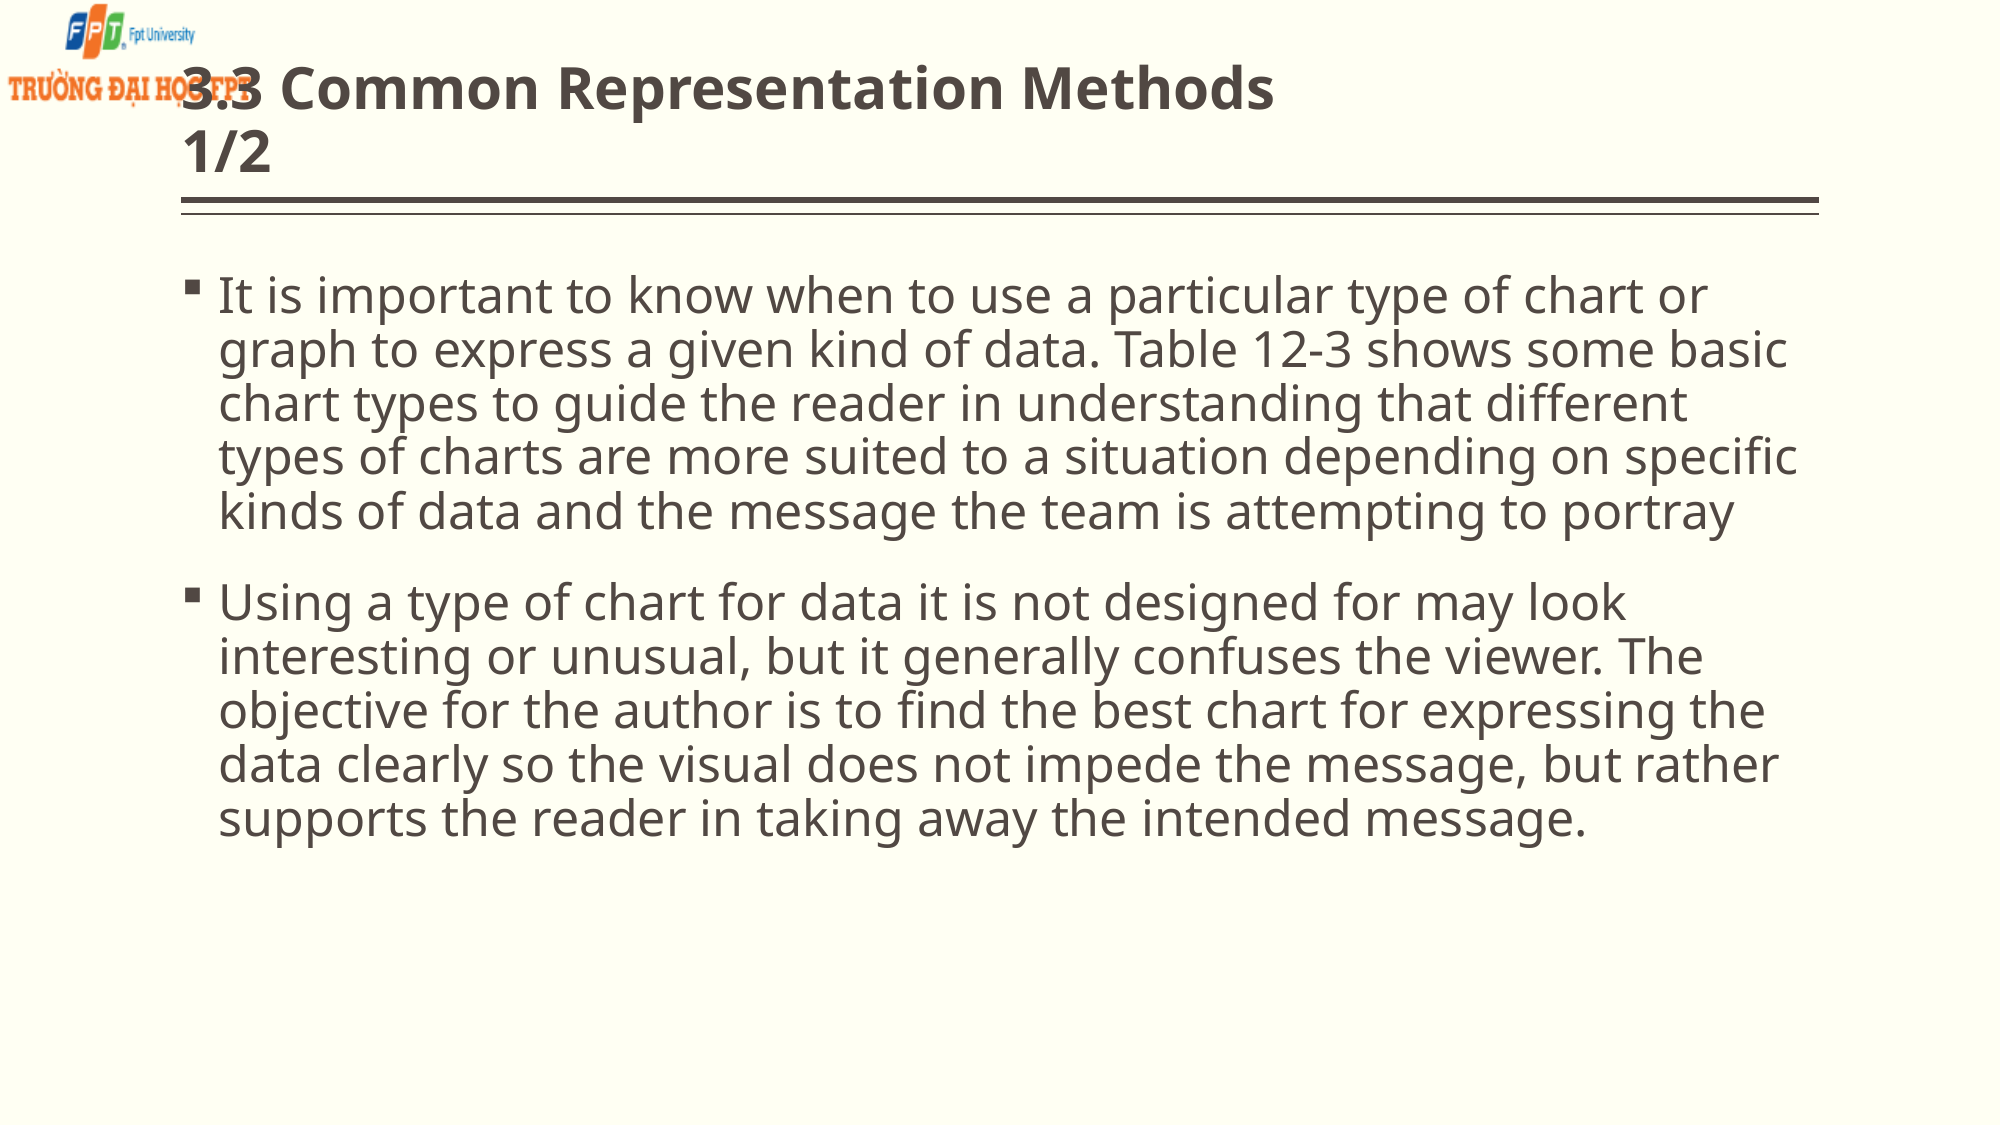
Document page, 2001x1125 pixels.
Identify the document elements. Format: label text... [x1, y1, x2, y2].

title 3.3 Common Representation Methods 1/2 [181, 12, 1819, 193]
picture [0, 0, 272, 121]
list It is important to know when to use a particular type of chart or graph to express a given kind of data. Table 12-3 shows some basic chart types to guide the reader in understanding that different types of charts are more suited to a situation depending on specific kinds of data and the message the team is attempting to portray Using a type of chart for data it is not designed for may look interesting or unusual, but it generally confuses the viewer. The objective for the author is to find the best chart for expressing the data clearly so the visual does not impede the message, but rather supports the reader in taking away the intended message. [181, 262, 1819, 1013]
